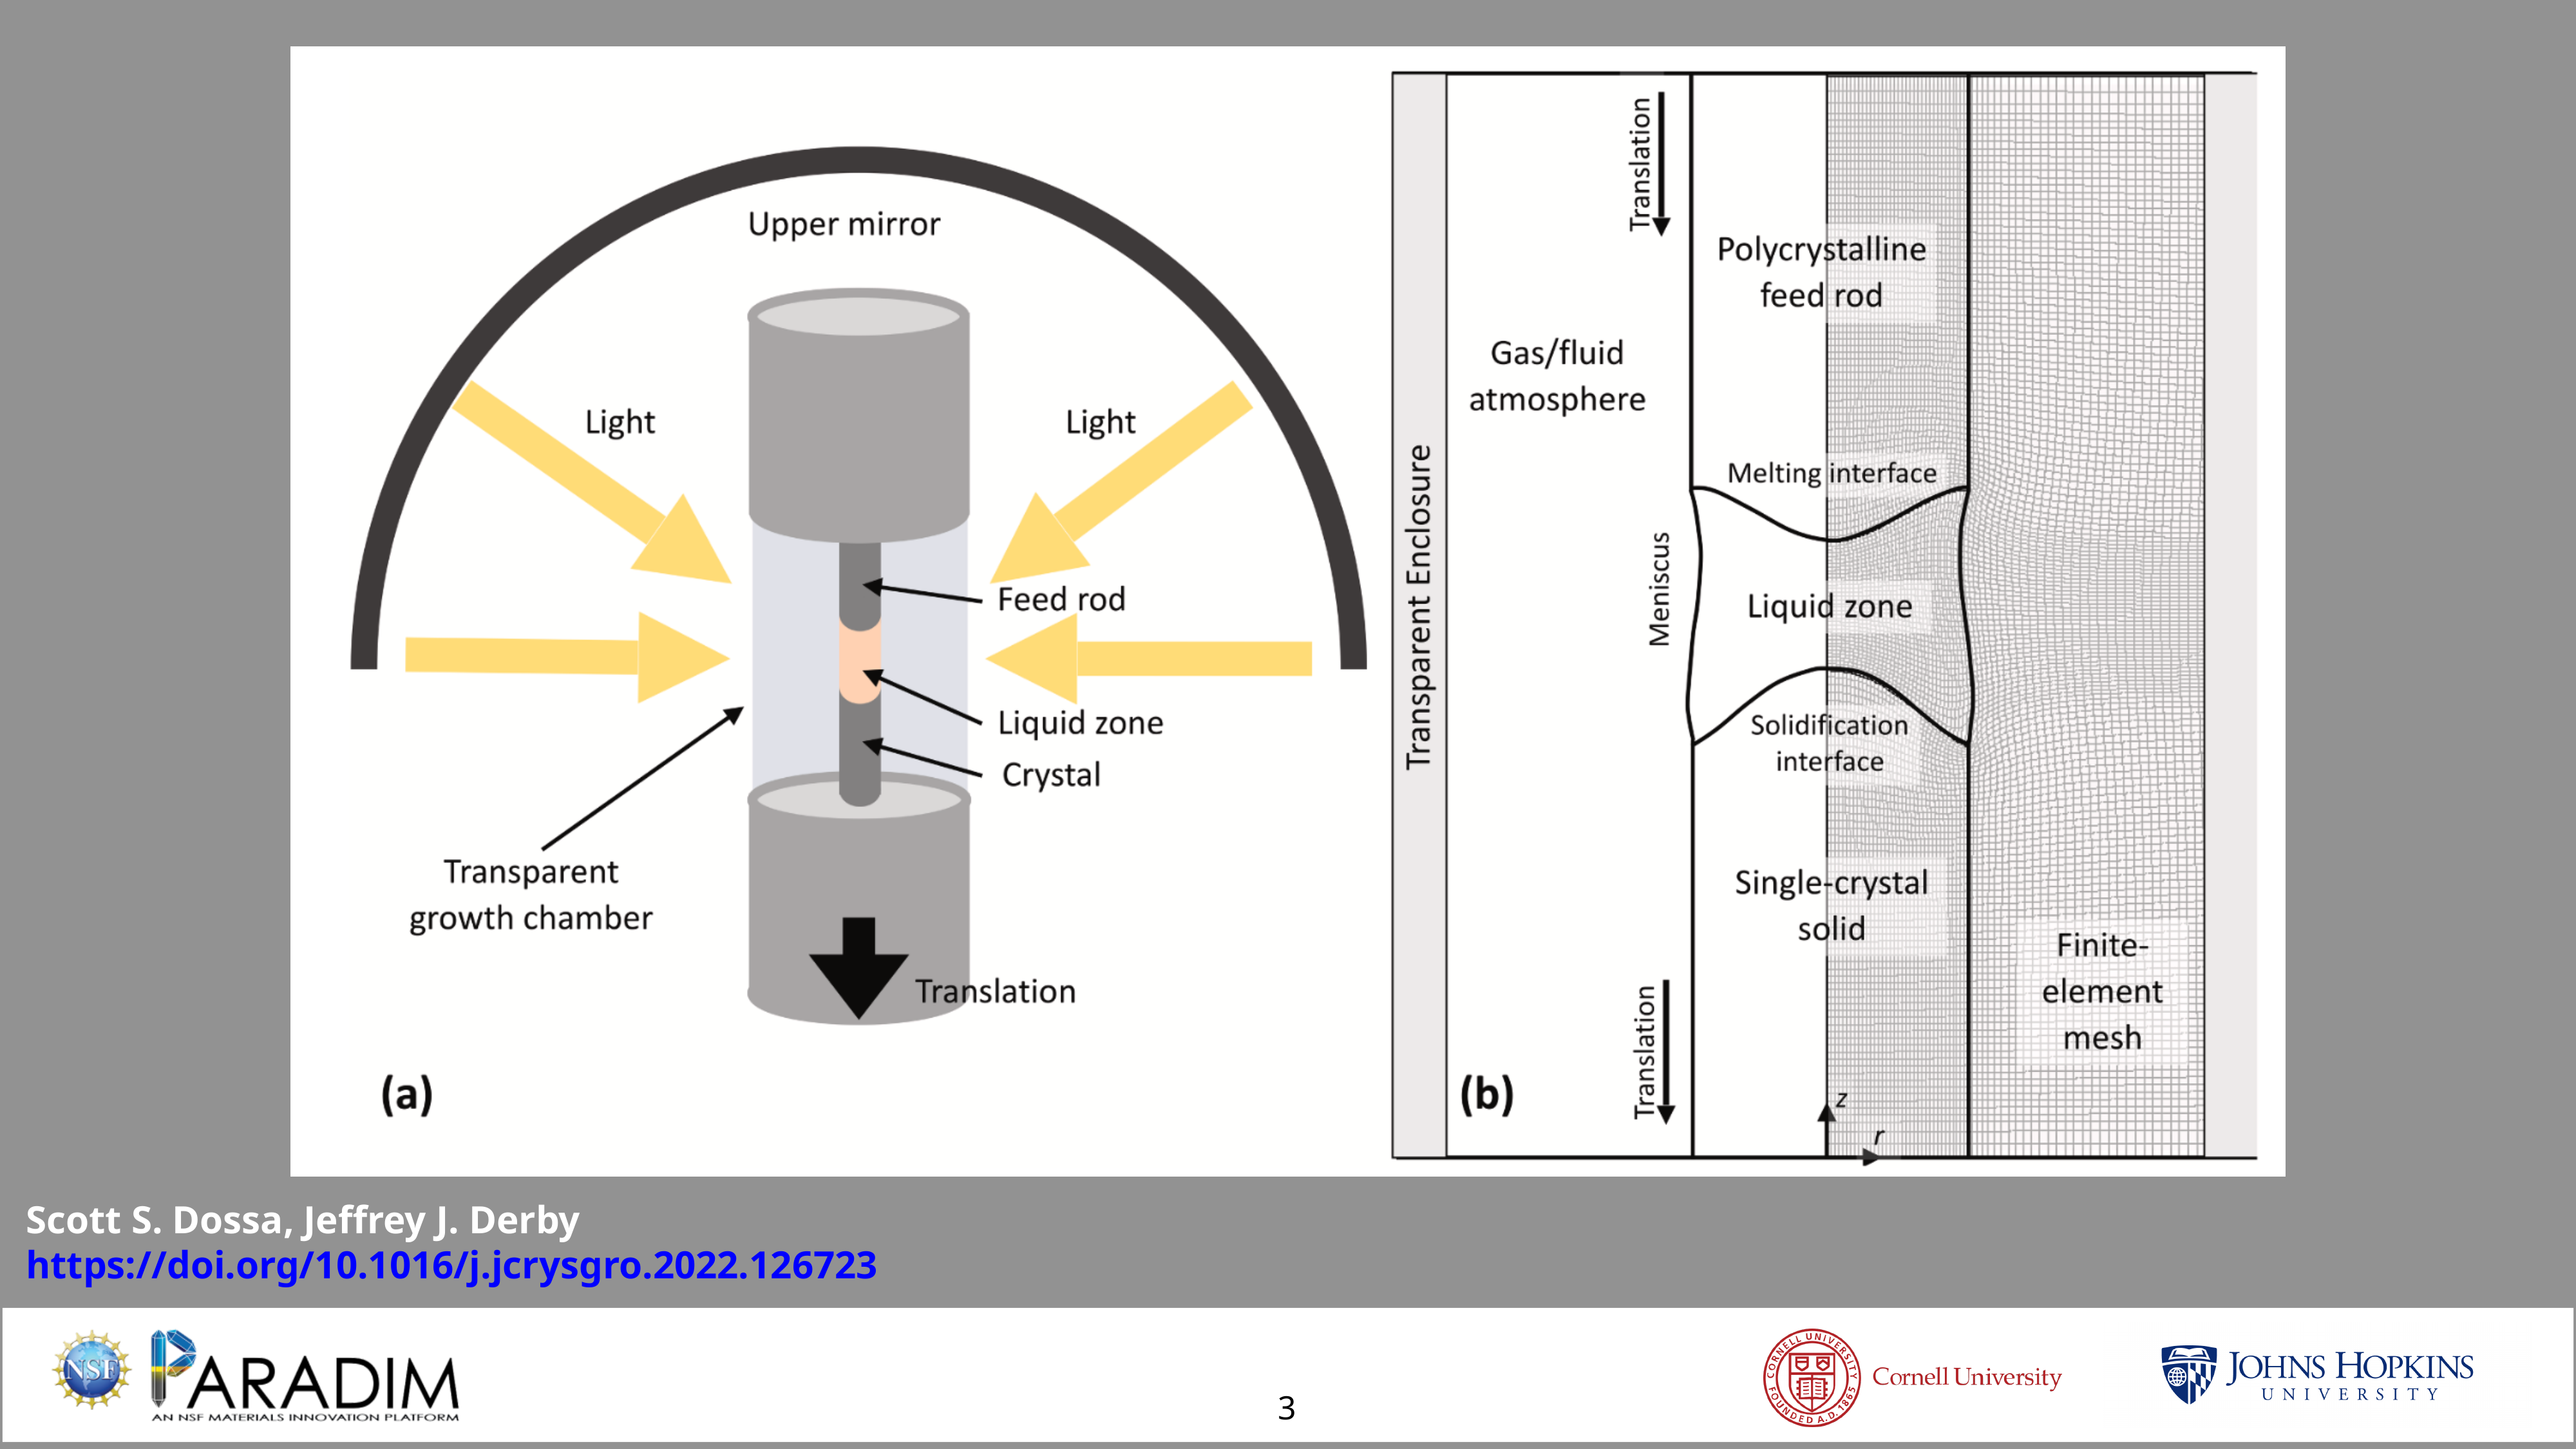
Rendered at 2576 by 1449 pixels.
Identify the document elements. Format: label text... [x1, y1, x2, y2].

picture [290, 46, 2286, 1177]
picture [1763, 1329, 2062, 1427]
text_box Scott S. Dossa, Jeffrey J. Derby https://doi.org/10.1016/j.jcrysgro.2022.126723 [21, 1190, 1132, 1298]
picture [44, 1322, 468, 1428]
picture [2103, 1322, 2532, 1428]
slide_number 3 [1263, 1381, 1312, 1431]
